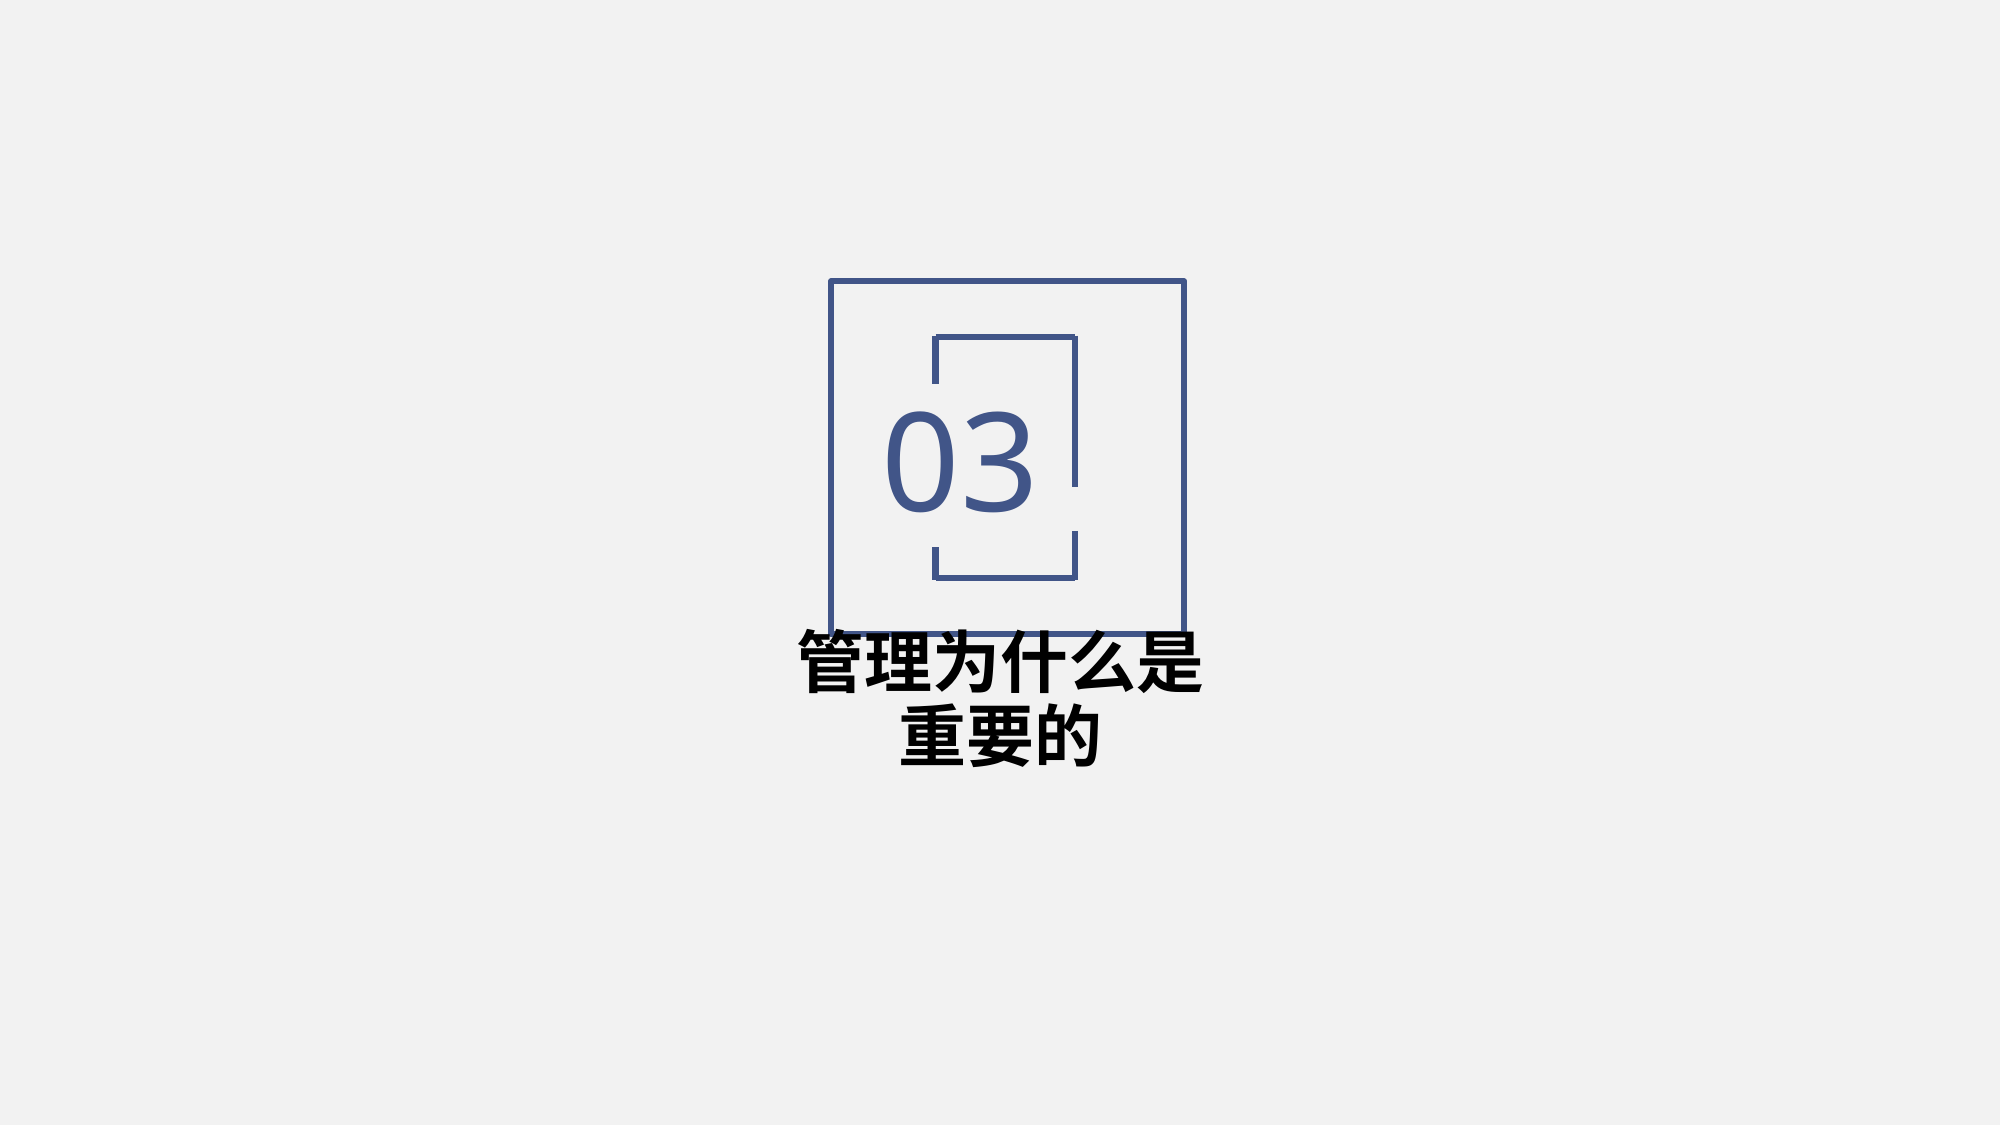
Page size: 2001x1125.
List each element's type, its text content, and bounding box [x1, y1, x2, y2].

title 管理为什么是 重要的 [592, 620, 1409, 785]
text_box 03 [810, 366, 1110, 577]
